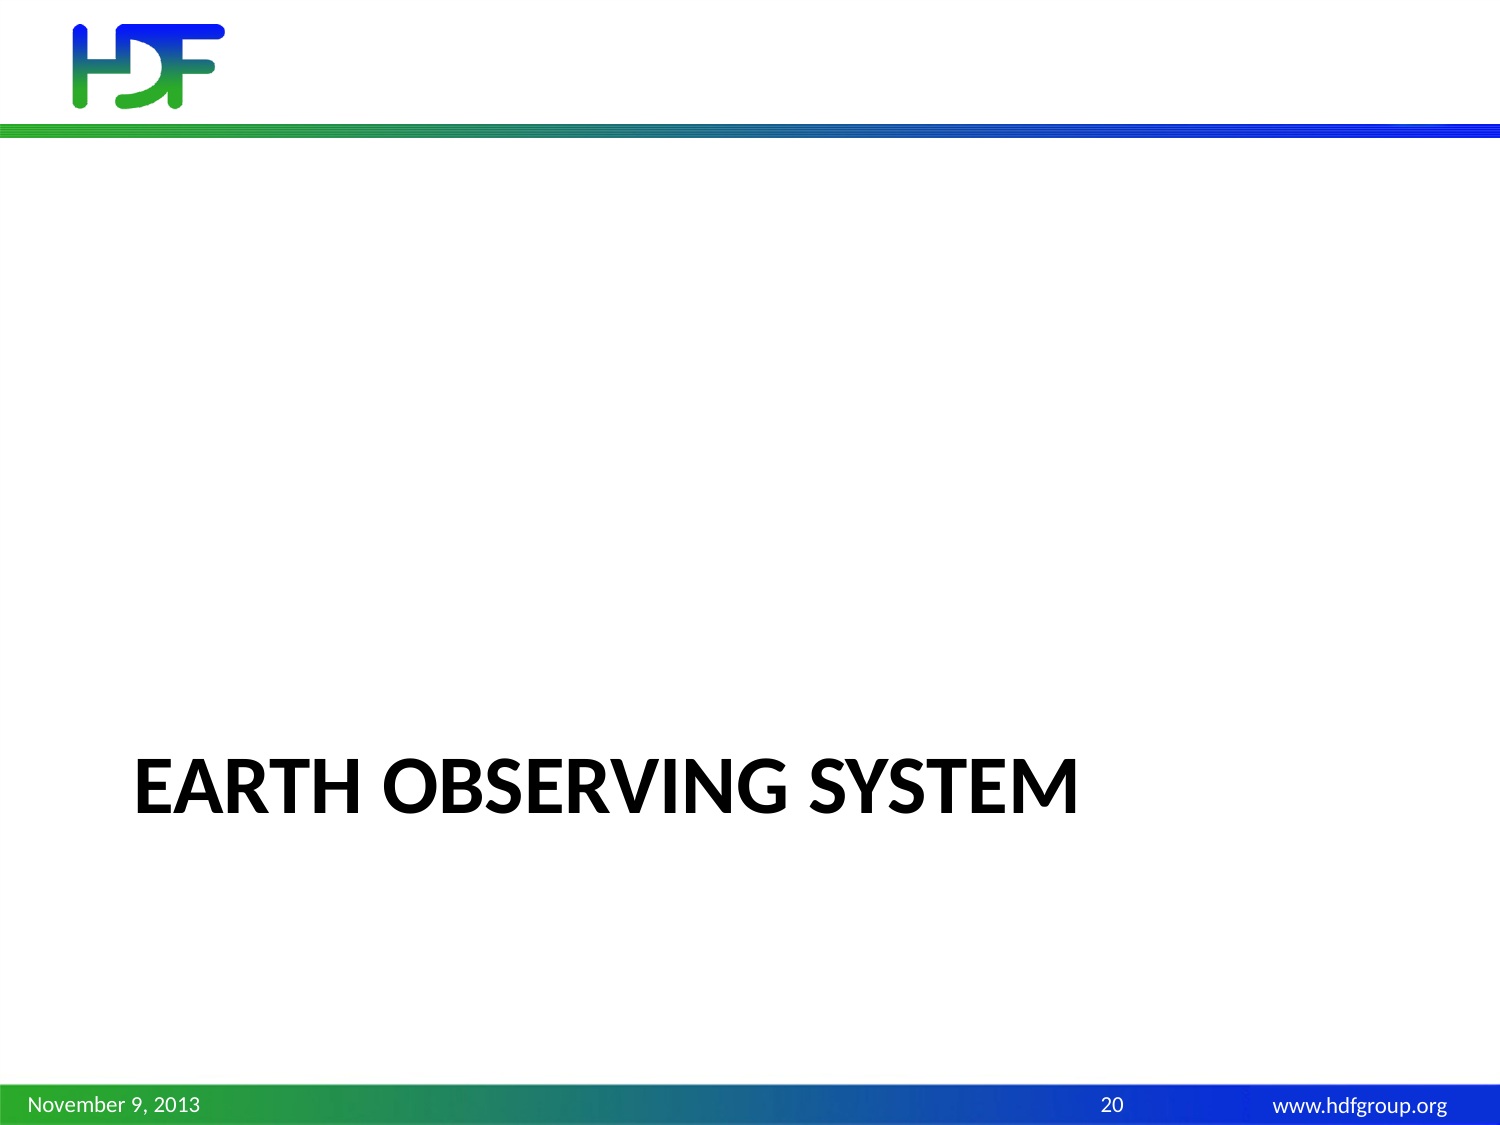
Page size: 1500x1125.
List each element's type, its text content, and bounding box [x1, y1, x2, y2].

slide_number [12, 1087, 713, 1125]
title Earth observing System [118, 722, 1394, 947]
picture [0, 0, 1500, 1125]
slide_number 20 [1049, 1087, 1176, 1125]
